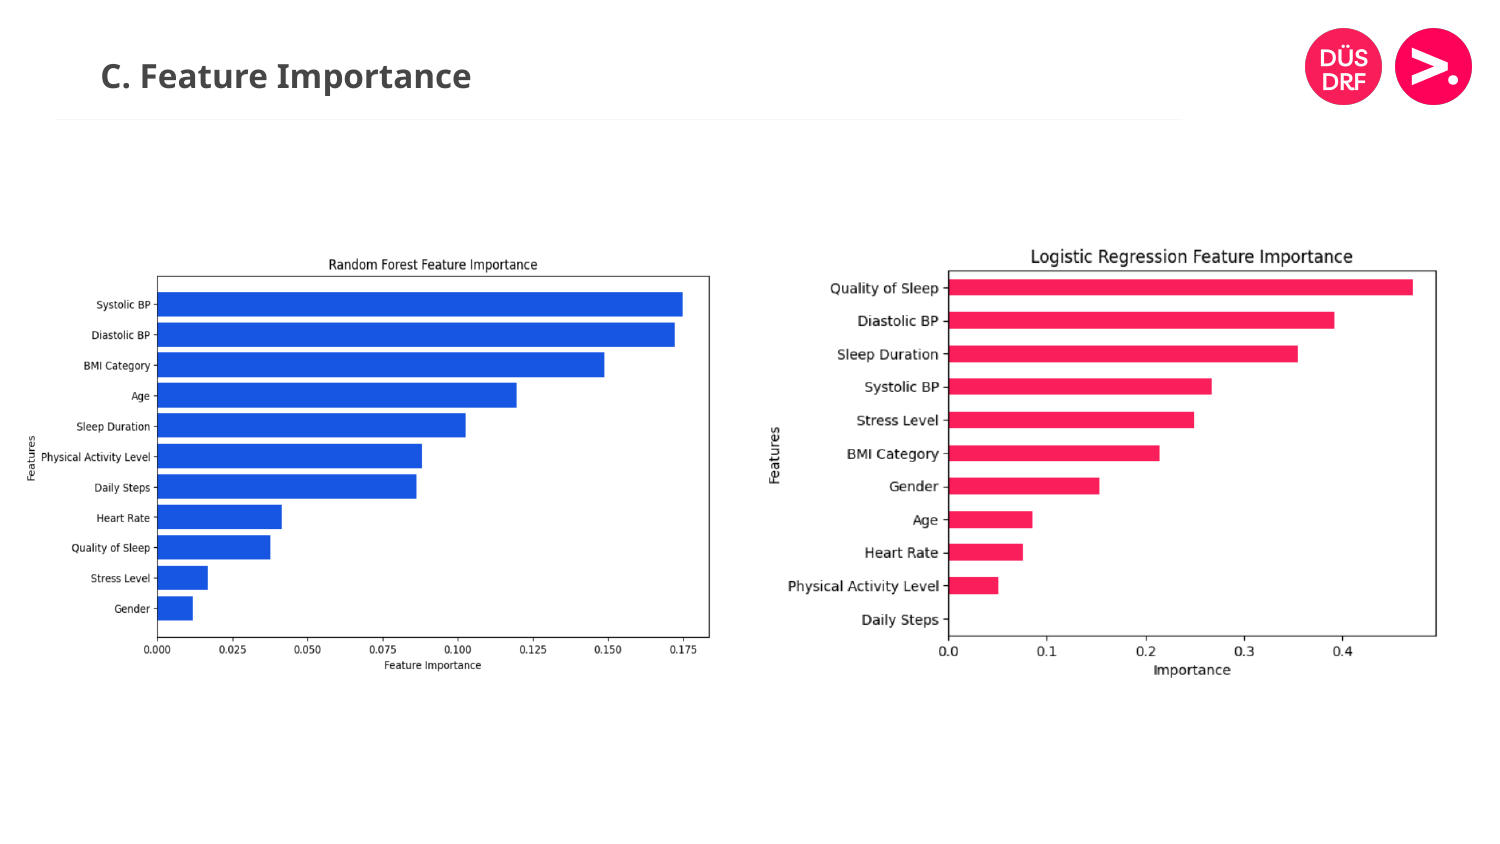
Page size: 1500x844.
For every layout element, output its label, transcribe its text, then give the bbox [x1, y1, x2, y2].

picture [15, 255, 718, 675]
picture [1395, 28, 1472, 105]
picture [1305, 28, 1382, 105]
picture [747, 241, 1450, 685]
subtitle C. Feature Importance [85, 34, 1288, 94]
